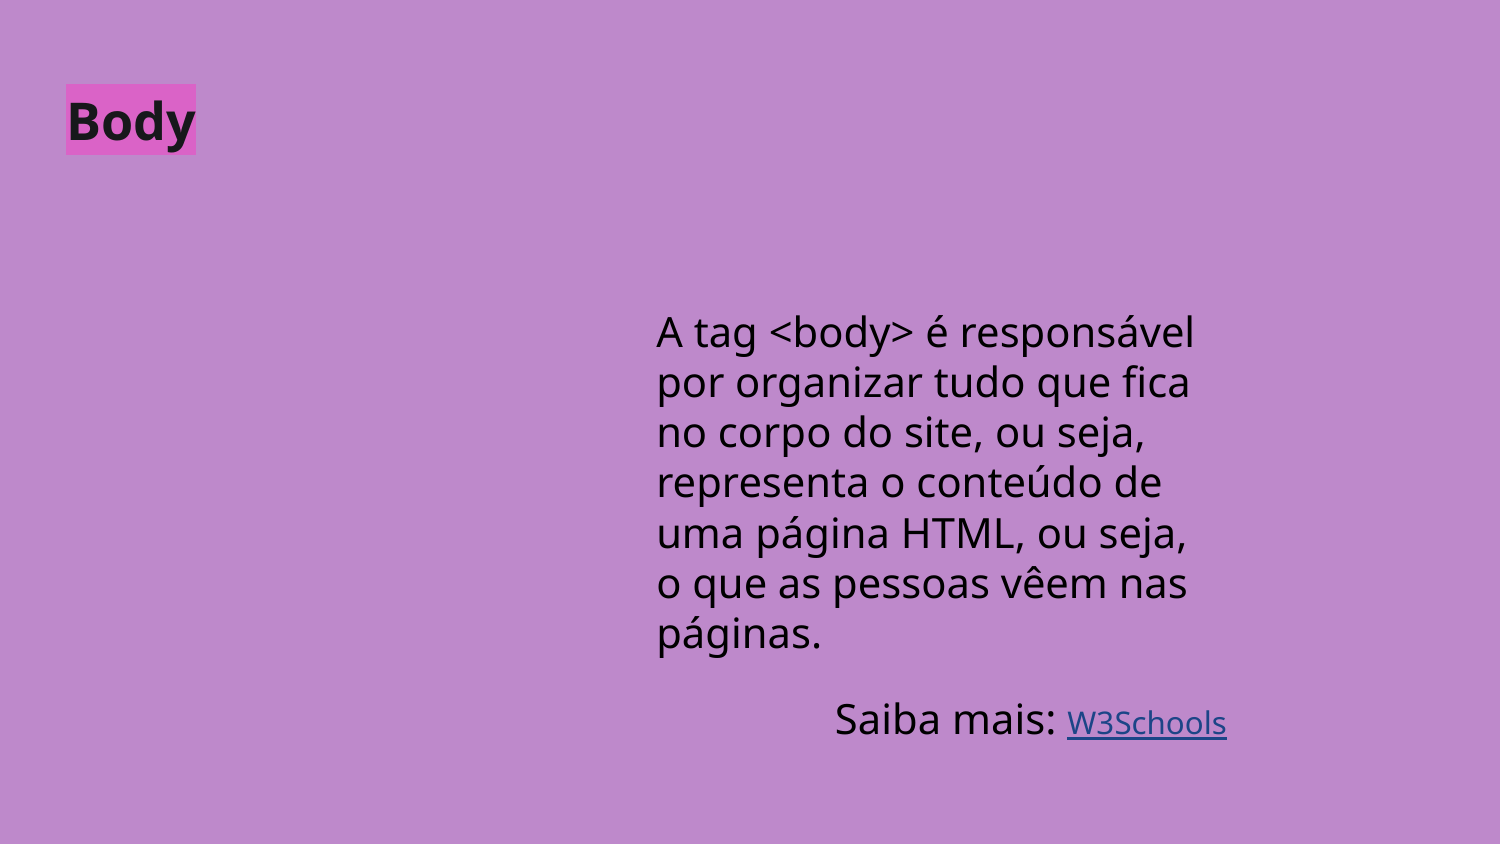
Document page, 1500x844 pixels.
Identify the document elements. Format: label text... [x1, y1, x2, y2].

text_box A tag <body> é responsável por organizar tudo que fica no corpo do site, ou seja, representa o conteúdo de uma página HTML, ou seja, o que as pessoas vêem nas páginas. Saiba mais: W3Schools [641, 291, 1242, 759]
title Body [51, 72, 1449, 176]
